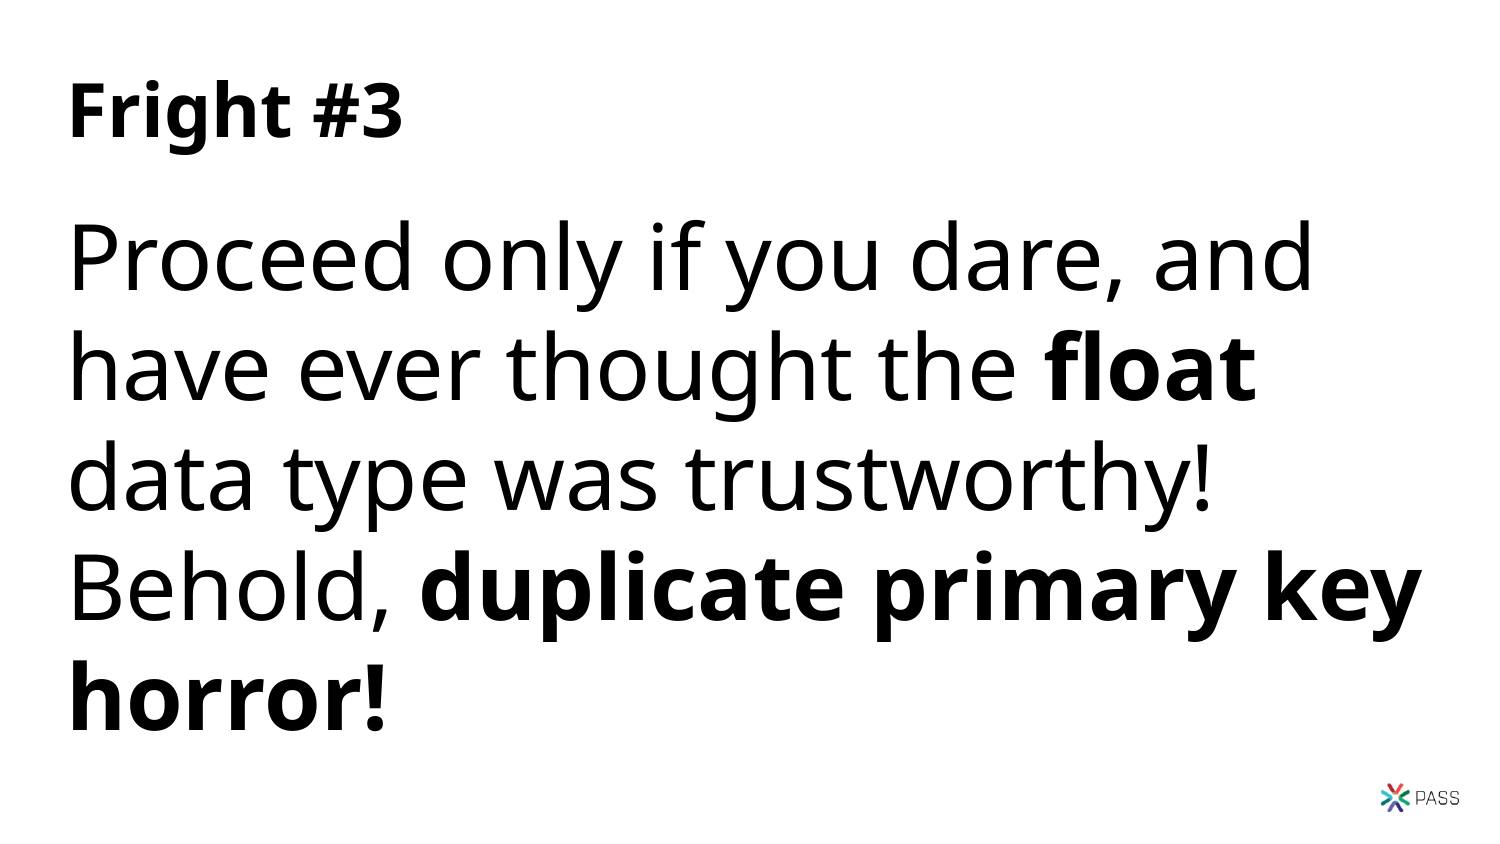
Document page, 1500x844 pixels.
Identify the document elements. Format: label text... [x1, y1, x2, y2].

picture [1379, 781, 1460, 814]
list Proceed only if you dare, and have ever thought the float data type was trustworthy! Behold, duplicate primary key horror! [51, 191, 1443, 753]
title Fright #3 [51, 71, 1443, 173]
